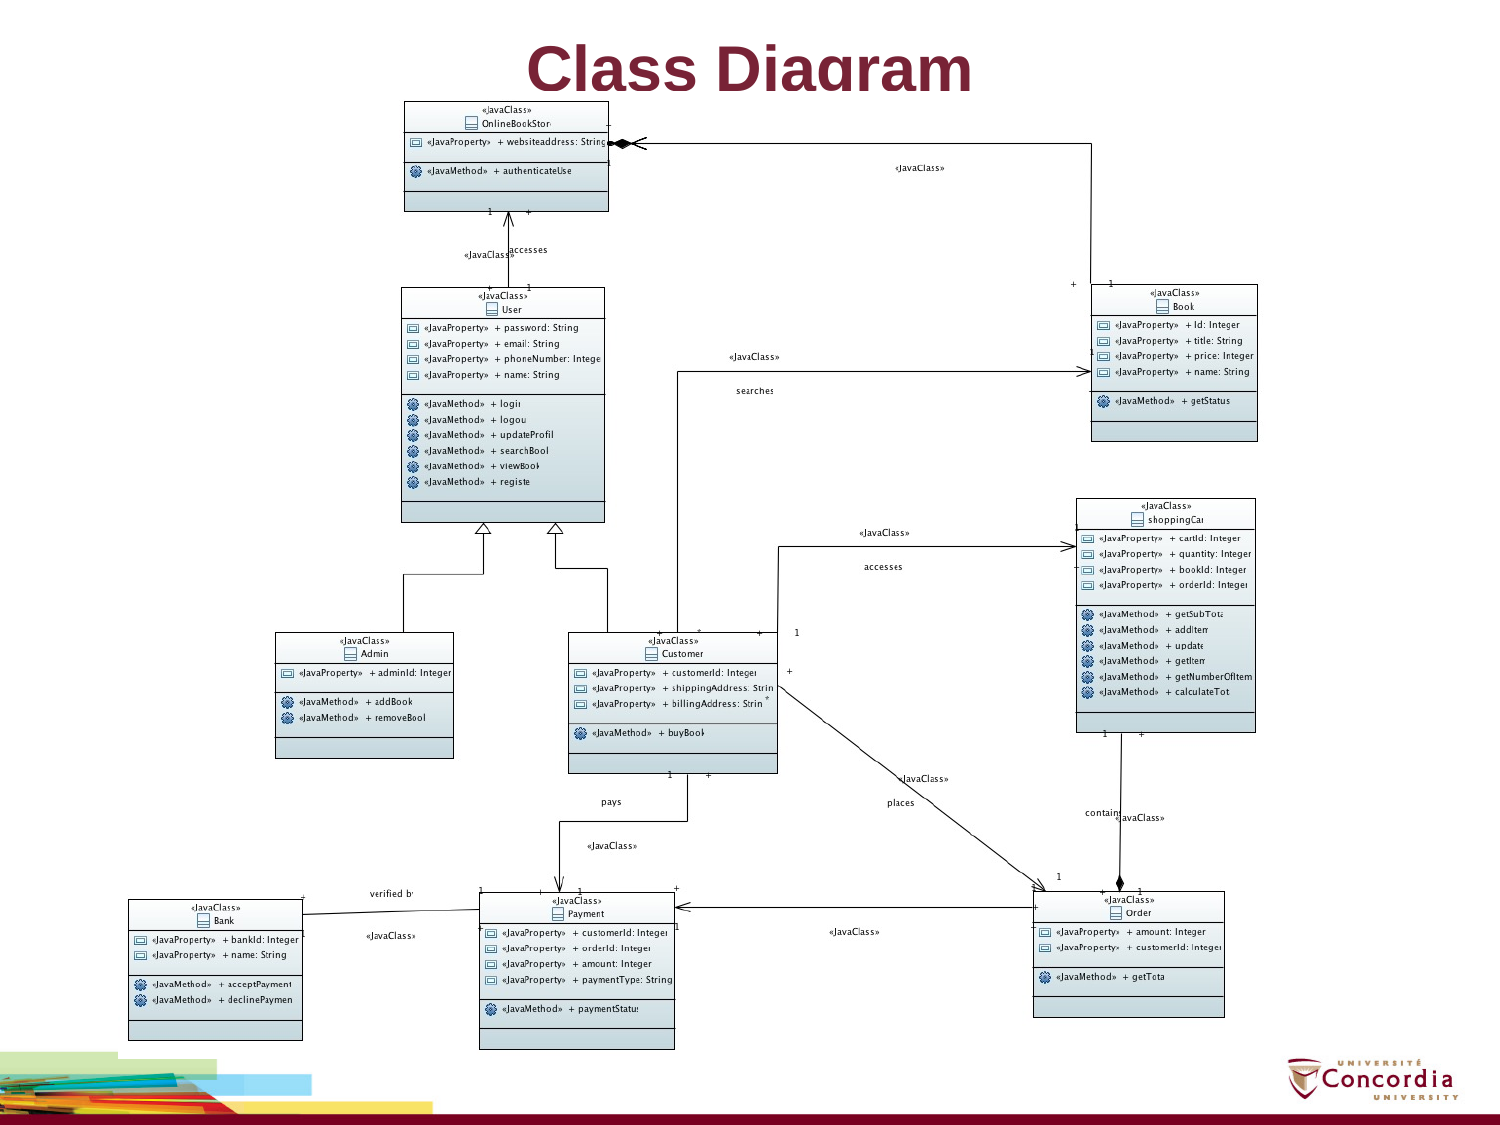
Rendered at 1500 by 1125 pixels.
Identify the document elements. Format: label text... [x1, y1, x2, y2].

title Class Diagram [111, 18, 1388, 130]
picture [0, 0, 1500, 1125]
